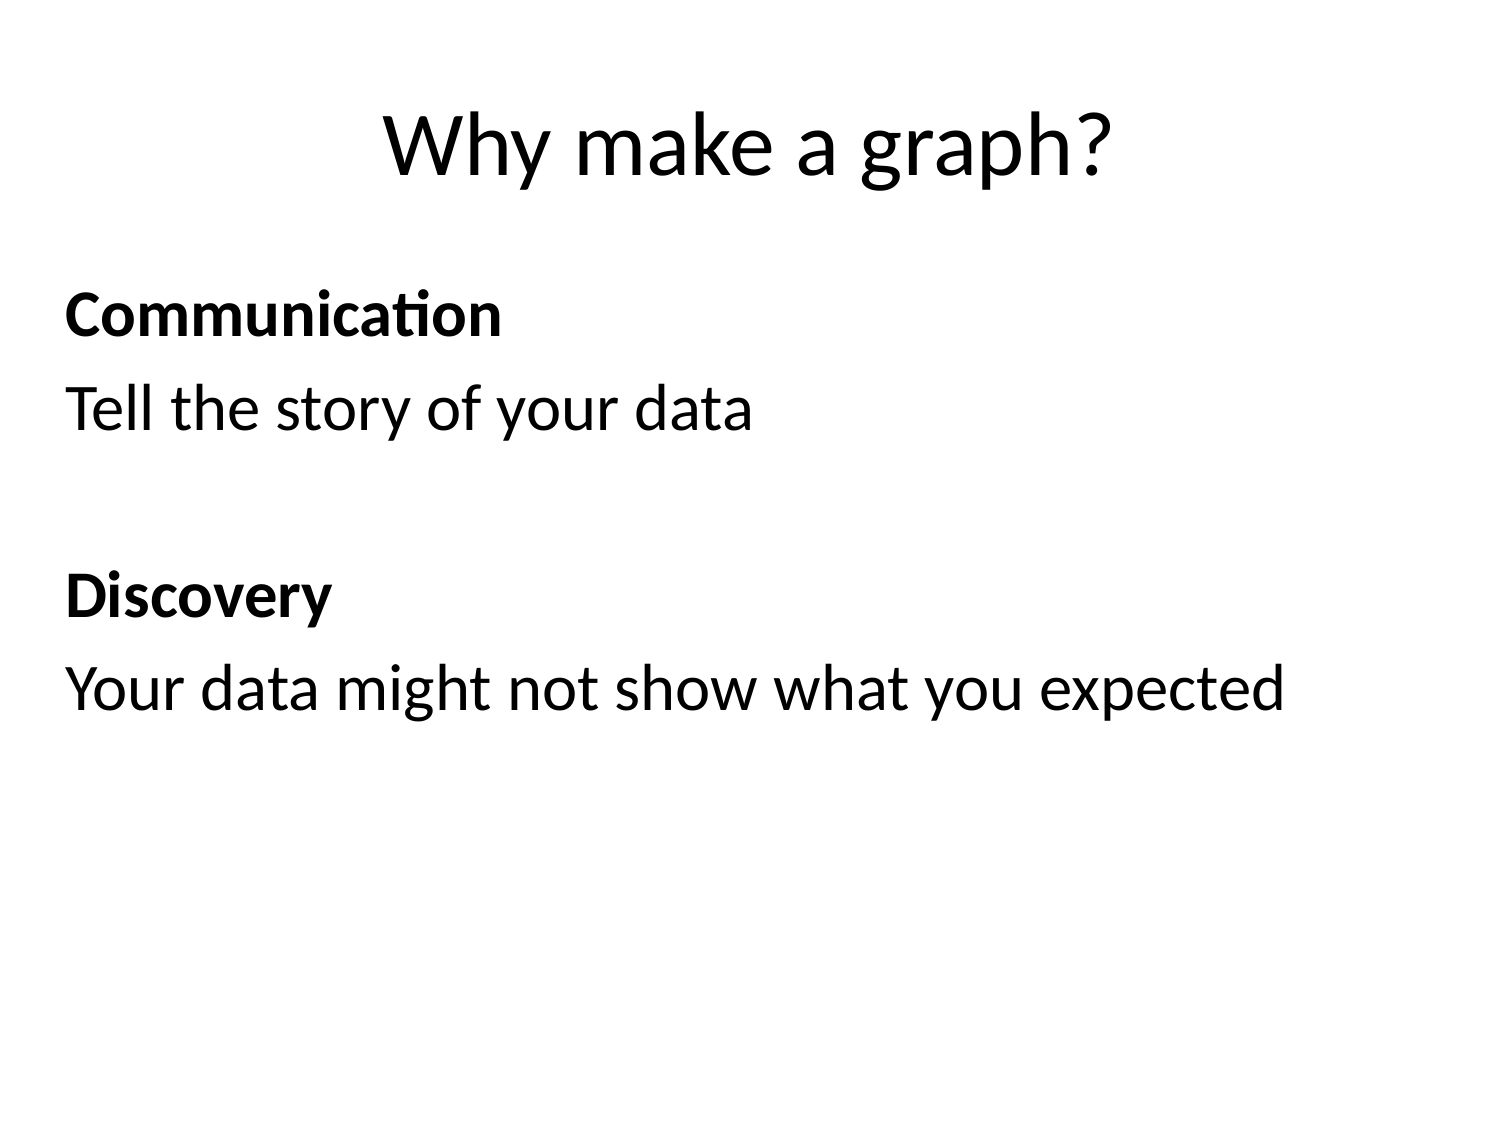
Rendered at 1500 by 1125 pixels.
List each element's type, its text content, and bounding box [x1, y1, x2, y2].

title Why make a graph? [75, 45, 1425, 233]
list Communication Tell the story of your data Discovery Your data might not show what you expected [50, 262, 1475, 913]
